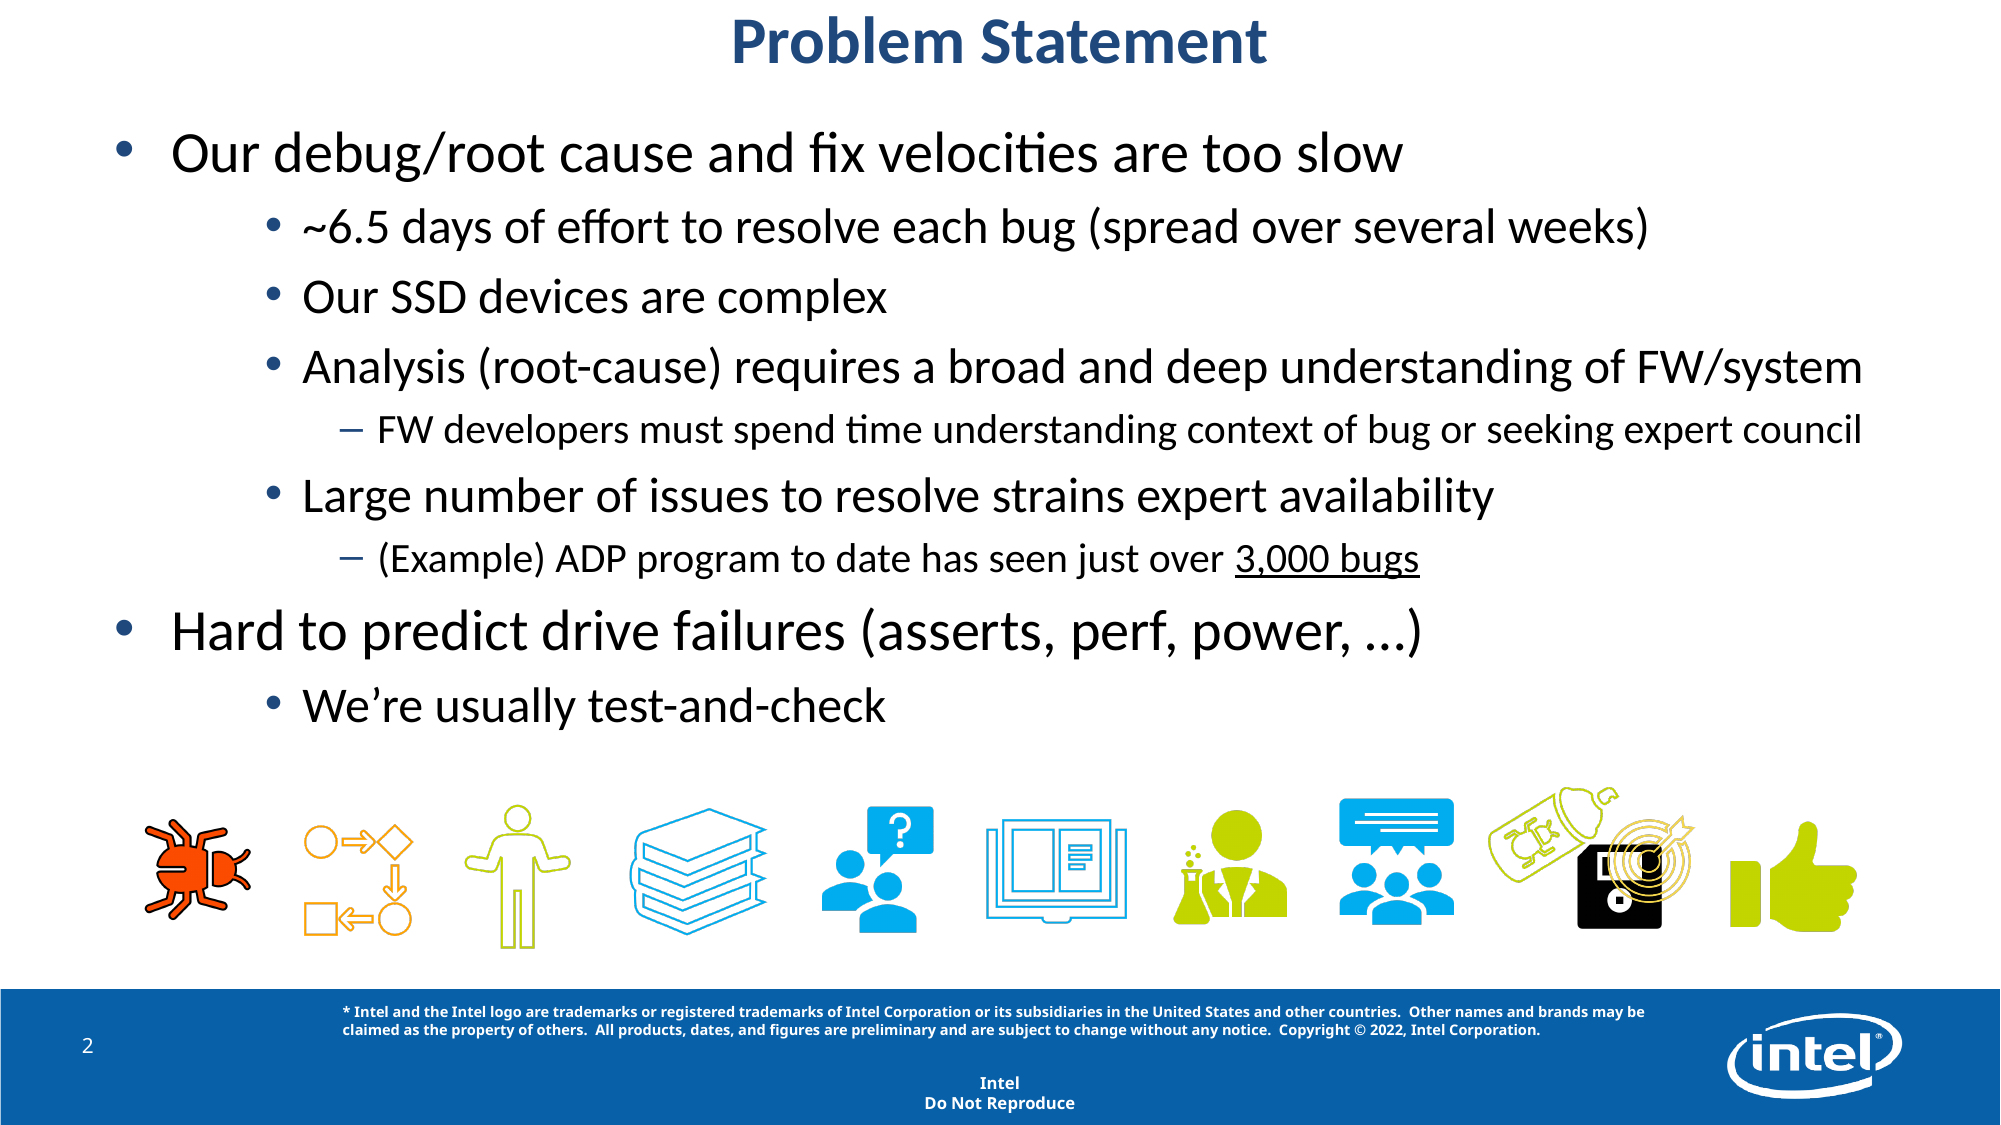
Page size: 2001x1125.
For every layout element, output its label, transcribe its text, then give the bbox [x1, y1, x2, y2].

picture [283, 804, 434, 956]
picture [1717, 801, 1869, 953]
list Our debug/root cause and fix velocities are too slow ~6.5 days of effort to resolve each bug (spread over several weeks) Our SSD devices are complex Analysis (root-cause) requires a broad and deep understanding of FW/system FW developers must spend time understanding context of bug or seeking expert council Large number of issues to resolve strains expert availability (Example) ADP program to date has seen just over 3,000 bugs Hard to predict drive failures (asserts, perf, power, …) We’re usually test-and-check [99, 105, 1901, 989]
title Problem Statement [99, 0, 1901, 105]
picture [802, 794, 953, 945]
picture [141, 813, 254, 926]
picture [981, 795, 1133, 947]
picture [622, 796, 773, 947]
picture [1725, 1012, 1904, 1101]
picture [1160, 788, 1312, 939]
picture [1320, 724, 1702, 947]
picture [442, 801, 593, 953]
